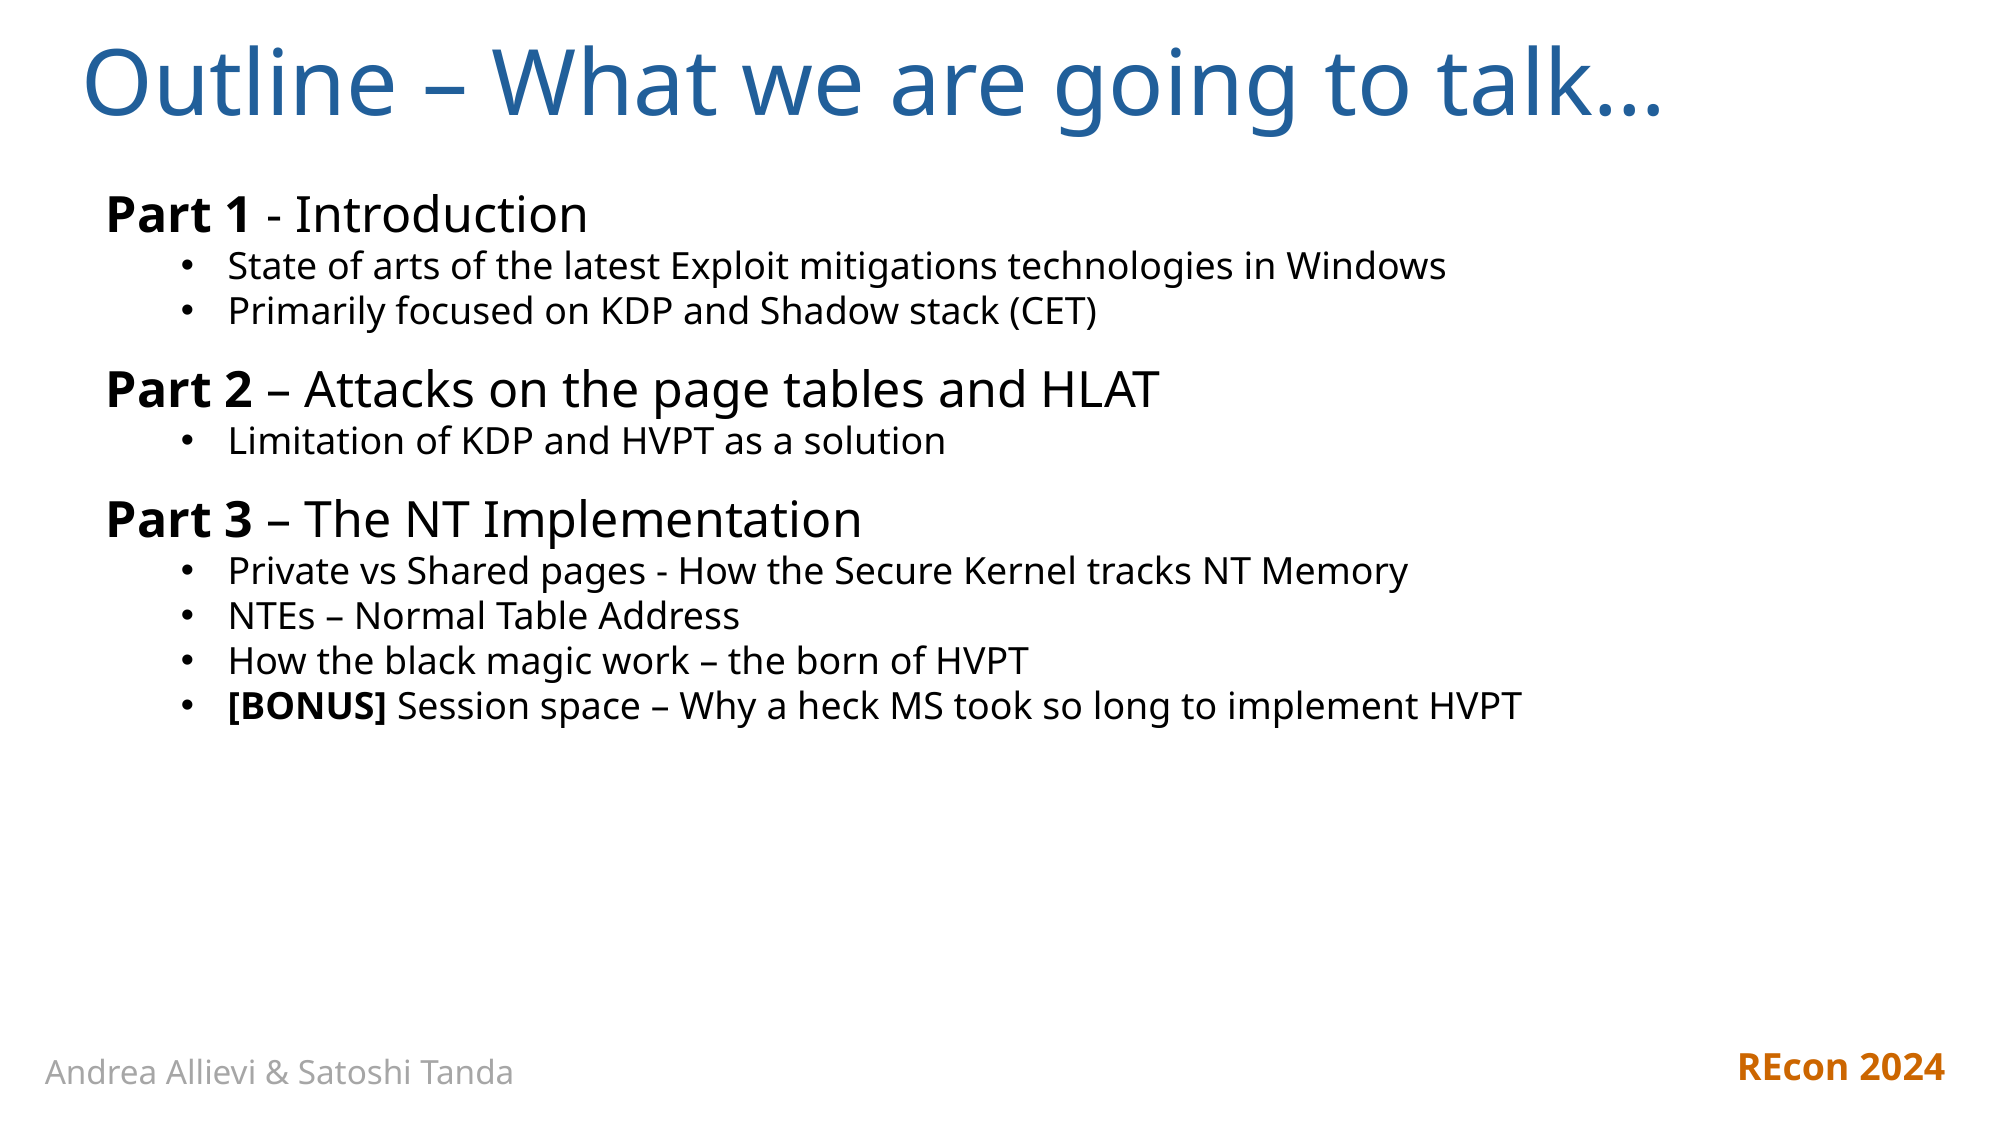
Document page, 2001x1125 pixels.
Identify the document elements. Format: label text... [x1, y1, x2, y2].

title Outline – What we are going to talk… [66, 27, 1792, 144]
text_box Part 1 - Introduction State of arts of the latest Exploit mitigations technologies in Windows Primarily focused on KDP and Shadow stack (CET) Part 2 – Attacks on the page tables and HLAT Limitation of KDP and HVPT as a solution Part 3 – The NT Implementation Private vs Shared pages - How the Secure Kernel tracks NT Memory NTEs – Normal Table Address How the black magic work – the born of HVPT [BONUS] Session space – Why a heck MS took so long to implement HVPT [91, 174, 1888, 735]
